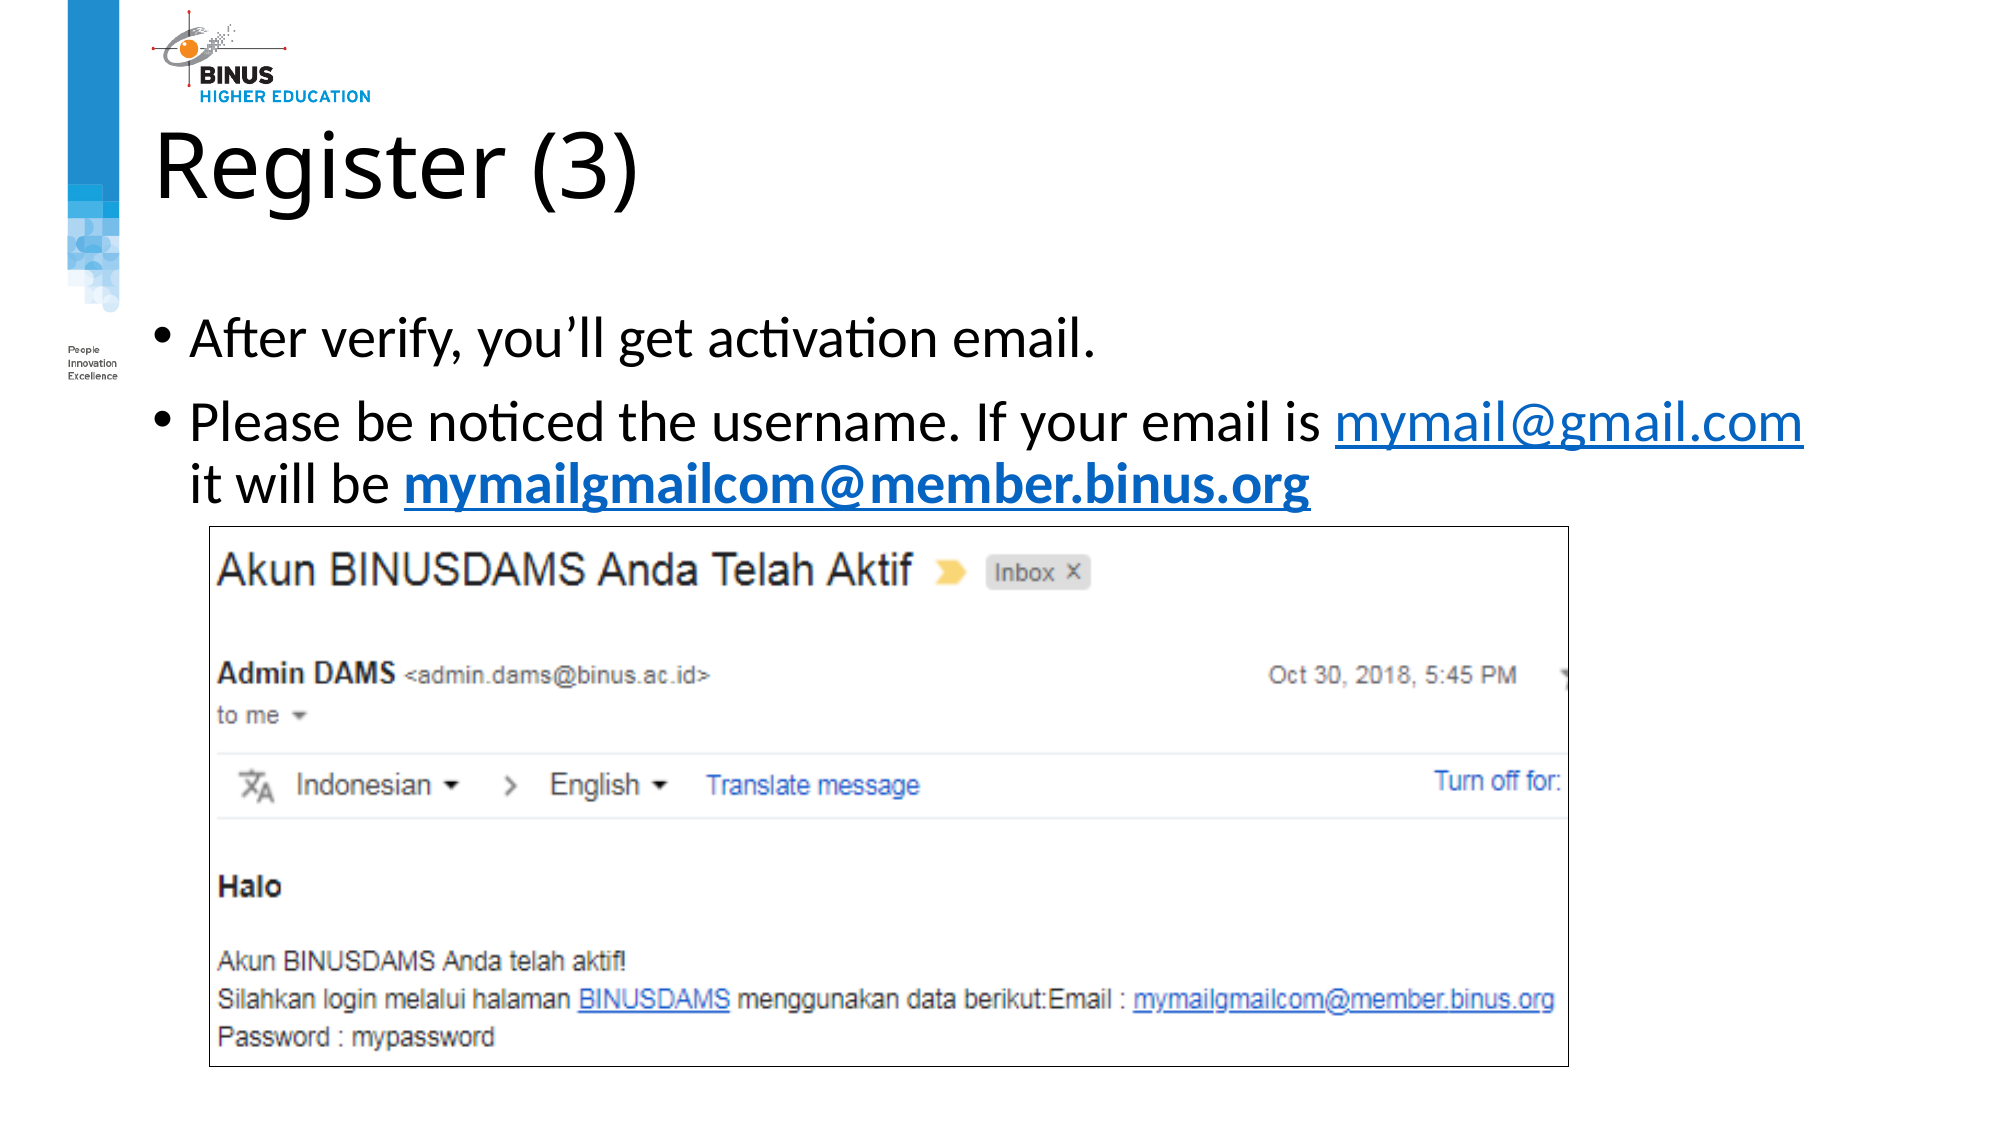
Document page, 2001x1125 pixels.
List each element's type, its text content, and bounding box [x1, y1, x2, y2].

picture [151, 10, 371, 59]
list After verify, you’ll get activation email. Please be noticed the username. If your email is mymail@gmail.com it will be mymailgmailcom@member.binus.org [137, 299, 1863, 1014]
title Register (3) [137, 59, 1863, 278]
picture [209, 526, 1569, 1067]
picture [0, 0, 128, 1121]
